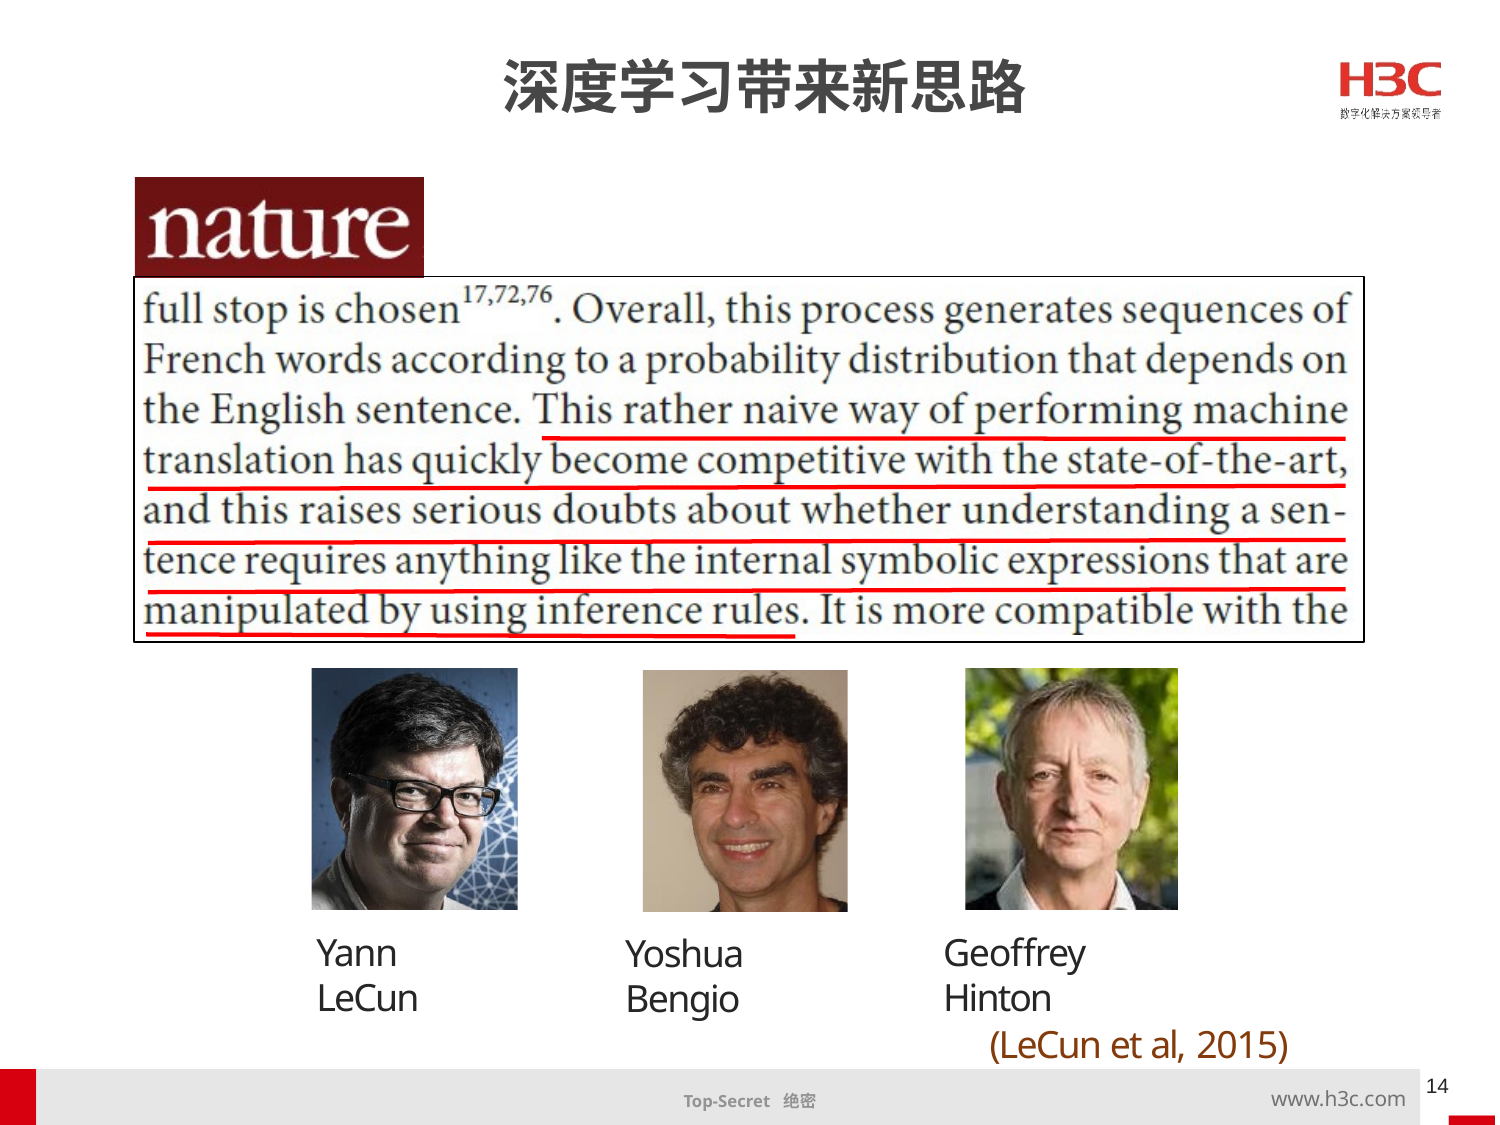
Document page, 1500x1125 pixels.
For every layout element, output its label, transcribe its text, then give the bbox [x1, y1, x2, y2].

text_box Yann LeCun [314, 926, 511, 1019]
picture [0, 1069, 1497, 1125]
text_box [134, 177, 424, 276]
text_box [311, 668, 518, 910]
title 深度学习带来新思路 [348, 0, 1179, 179]
text_box [965, 668, 1178, 910]
text_box Yoshua Bengio [623, 928, 868, 1021]
text_box Geoffrey Hinton [940, 926, 1203, 1019]
text_box [134, 276, 1364, 642]
picture [1314, 42, 1466, 138]
text_box (LeCun et al, 2015) [987, 1018, 1351, 1066]
text_box [642, 670, 848, 912]
